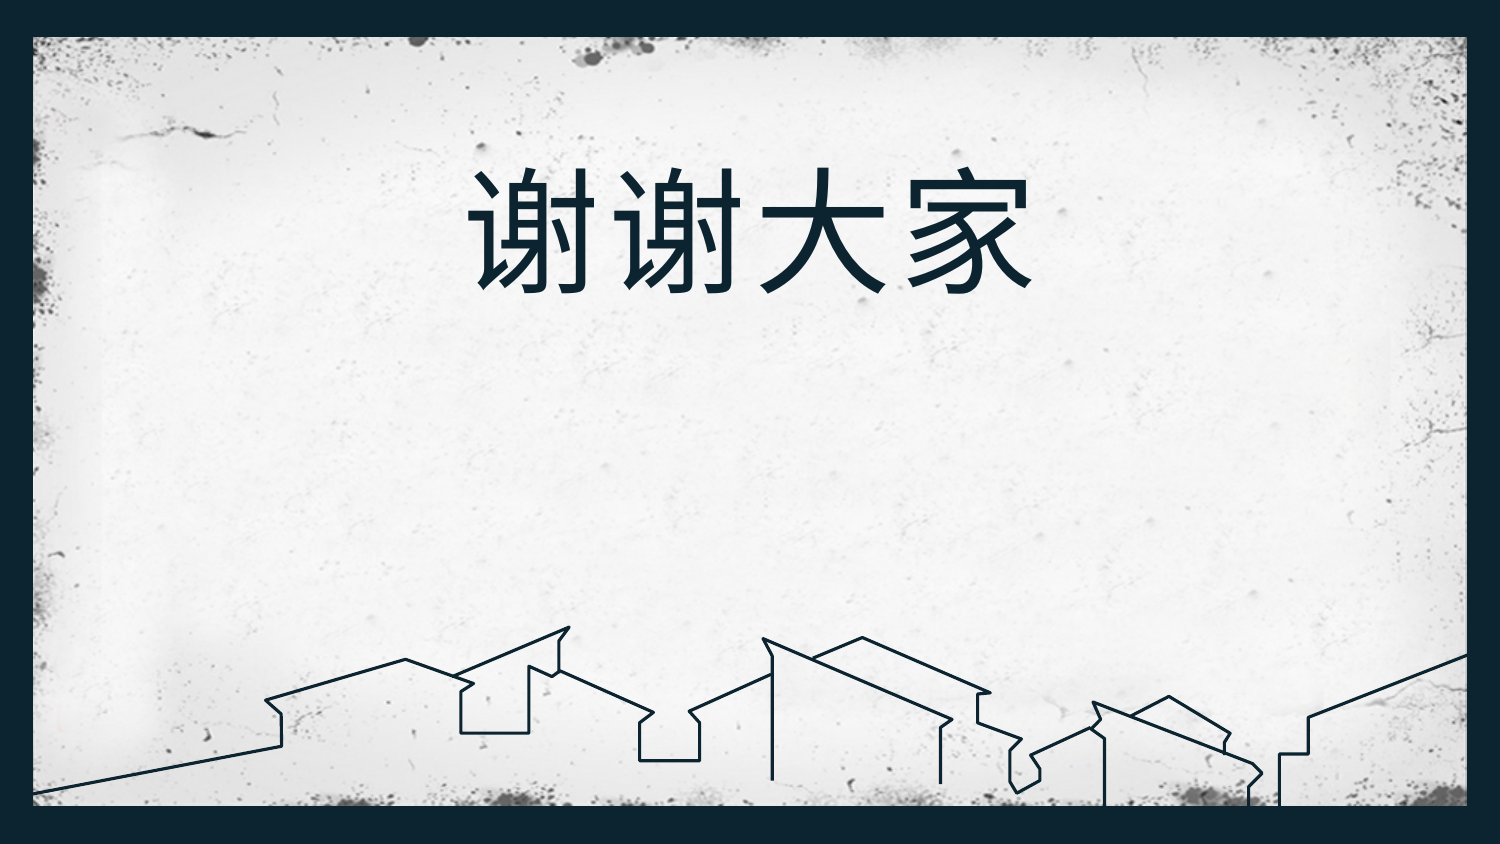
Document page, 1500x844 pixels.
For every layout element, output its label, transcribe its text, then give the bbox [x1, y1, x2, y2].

text_box 家 [879, 138, 1057, 318]
text_box 谢 [588, 138, 734, 318]
text_box 谢 [442, 138, 588, 318]
picture [33, 37, 1467, 626]
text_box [12, 626, 1486, 811]
text_box 大 [734, 138, 879, 318]
